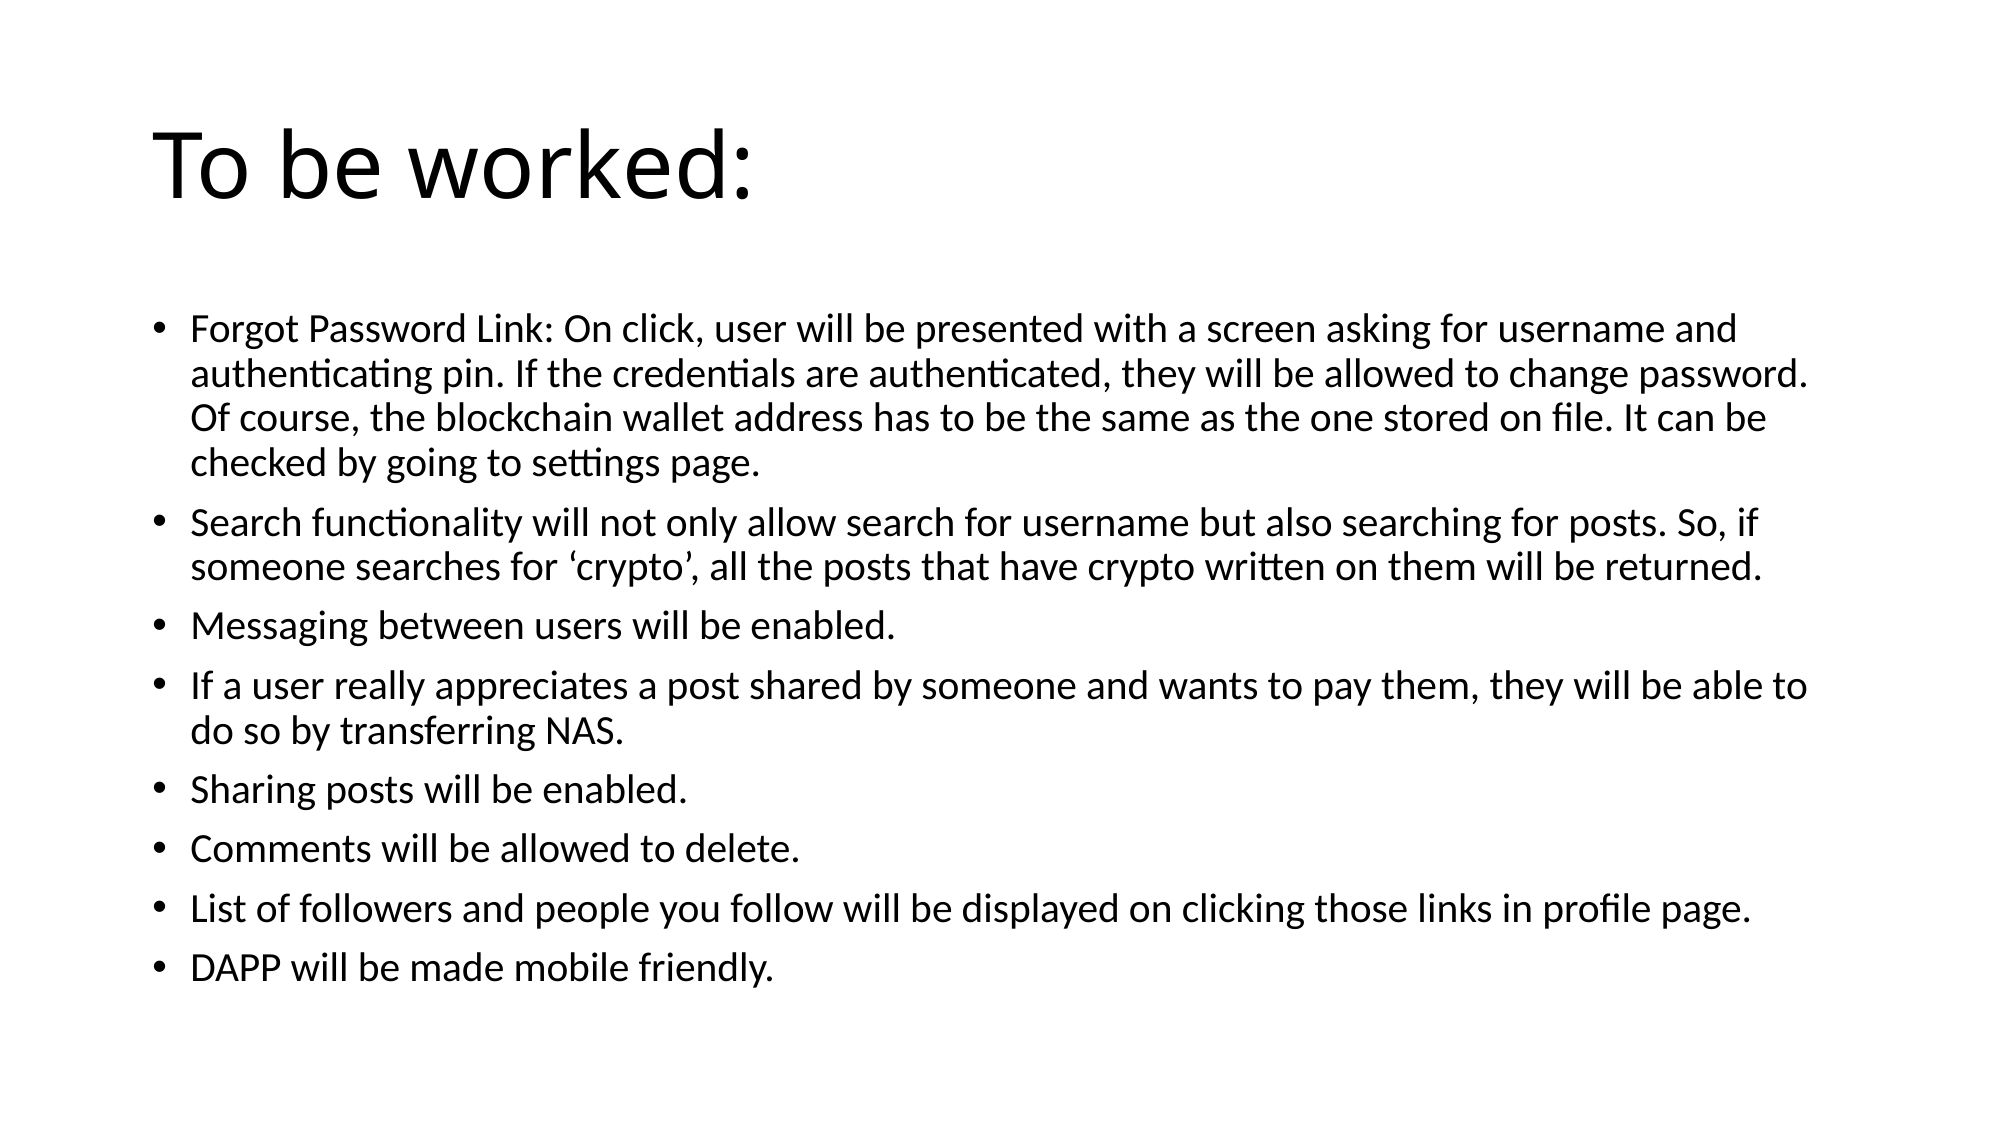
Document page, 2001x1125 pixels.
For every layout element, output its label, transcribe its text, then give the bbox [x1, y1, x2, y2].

list Forgot Password Link: On click, user will be presented with a screen asking for username and authenticating pin. If the credentials are authenticated, they will be allowed to change password. Of course, the blockchain wallet address has to be the same as the one stored on file. It can be checked by going to settings page. Search functionality will not only allow search for username but also searching for posts. So, if someone searches for ‘crypto’, all the posts that have crypto written on them will be returned. Messaging between users will be enabled. If a user really appreciates a post shared by someone and wants to pay them, they will be able to do so by transferring NAS. Sharing posts will be enabled. Comments will be allowed to delete. List of followers and people you follow will be displayed on clicking those links in profile page. DAPP will be made mobile friendly. [137, 299, 1863, 1014]
title To be worked: [137, 59, 1863, 278]
